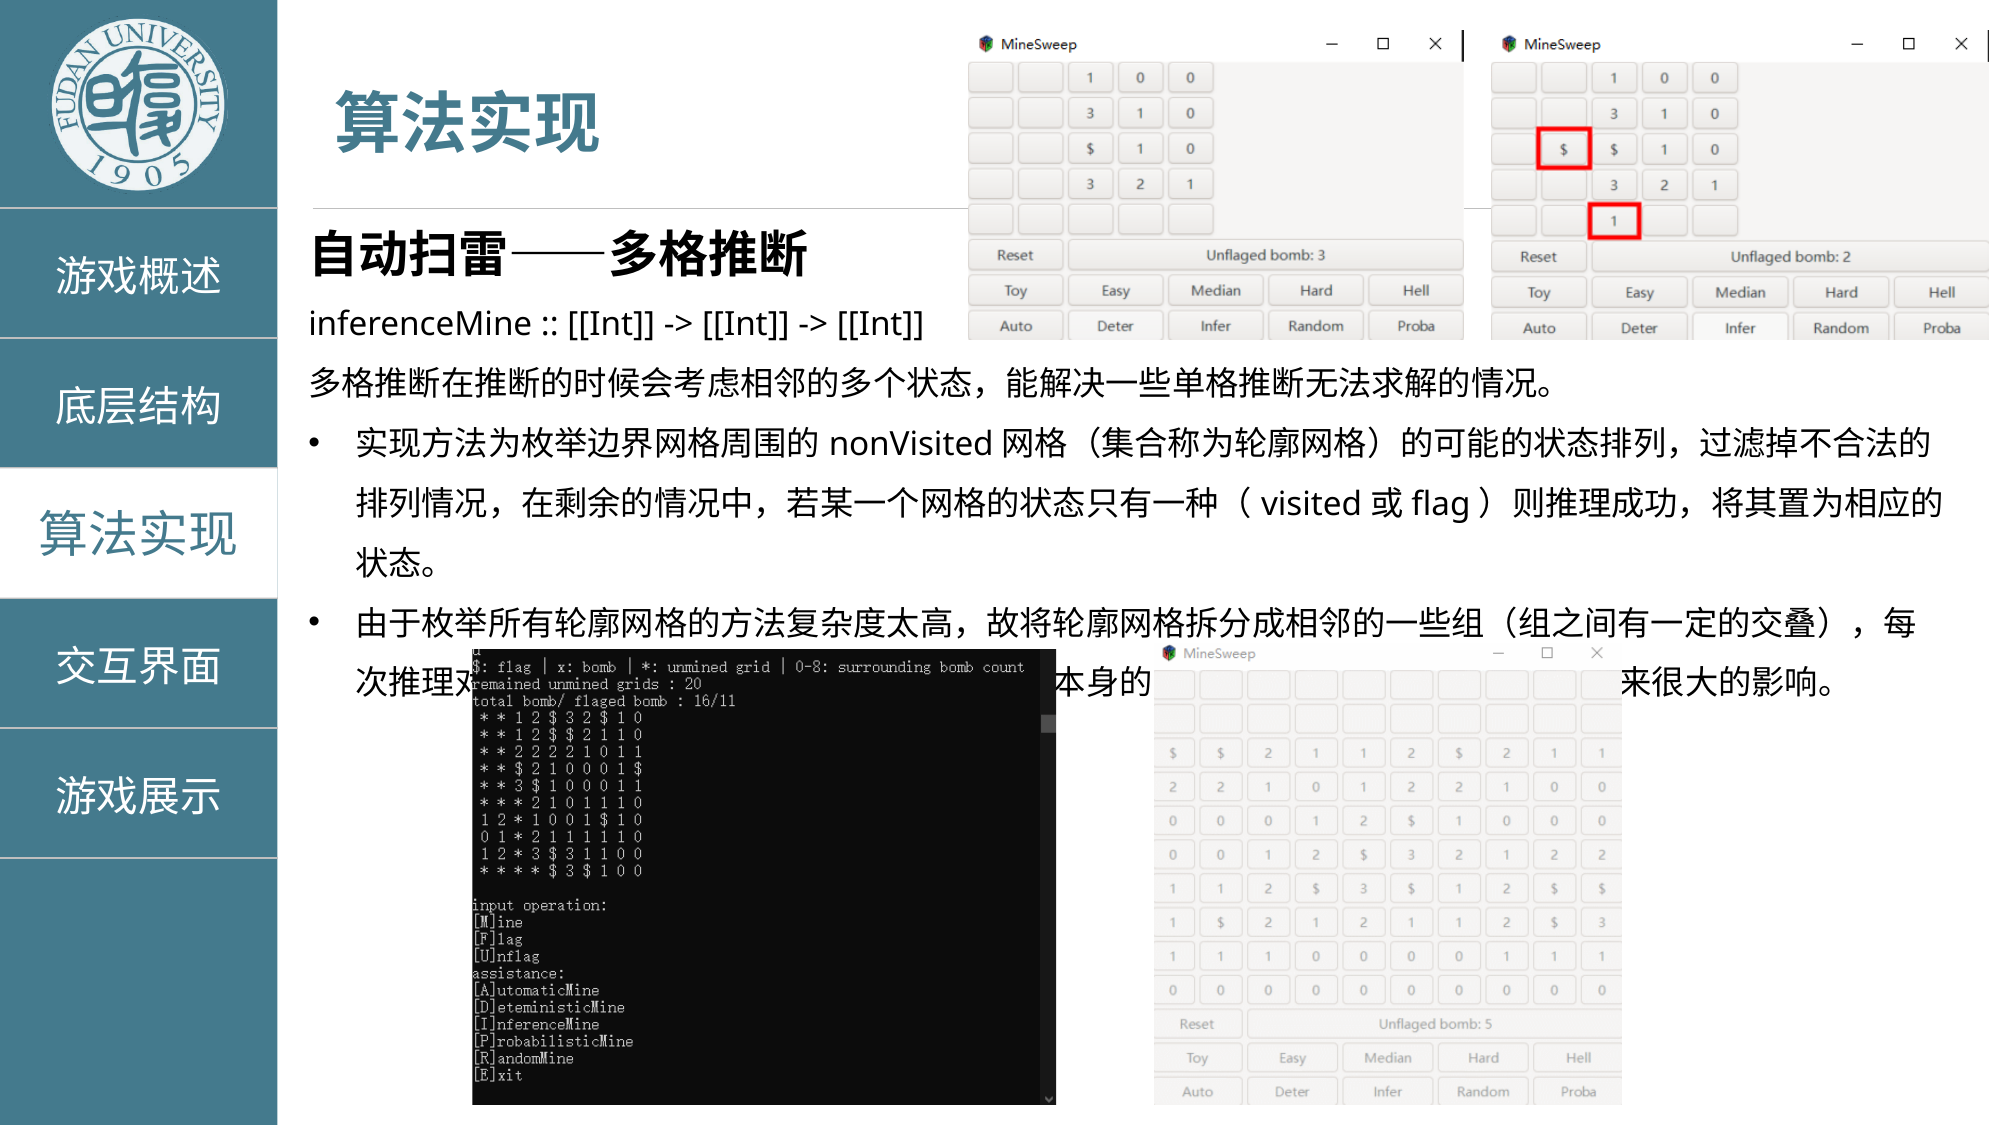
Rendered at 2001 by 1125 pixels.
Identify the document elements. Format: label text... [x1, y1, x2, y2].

picture [472, 649, 1057, 1105]
picture [1491, 29, 1989, 340]
text_box 自动扫雷——多格推断 inferenceMine :: [[Int]] -> [[Int]] -> [[Int]] 多格推断在推断的时候会考虑相邻的多个状态，能解决一些单格推断无法求解的情况。 实现方法为枚举边界网格周围的nonVisited网格（集合称为轮廓网格）的可能的状态排列，过滤掉不合法的排列情况，在剩余的情况中，若某一个网格的状态只有一种（visited或flag）则推理成功，将其置为相应的状态。 由于枚举所有轮廓网格的方法复杂度太高，故将轮廓网格拆分成相邻的一些组（组之间有一定的交叠），每次推理对一组中的网格进行推理。由于扫雷游戏本身的局部性，该方法并不会对效果带来很大的影响。 [293, 184, 1961, 709]
picture [47, 14, 228, 194]
picture [1154, 643, 1622, 1105]
text_box 算法实现 [334, 80, 750, 161]
picture [968, 29, 1464, 340]
